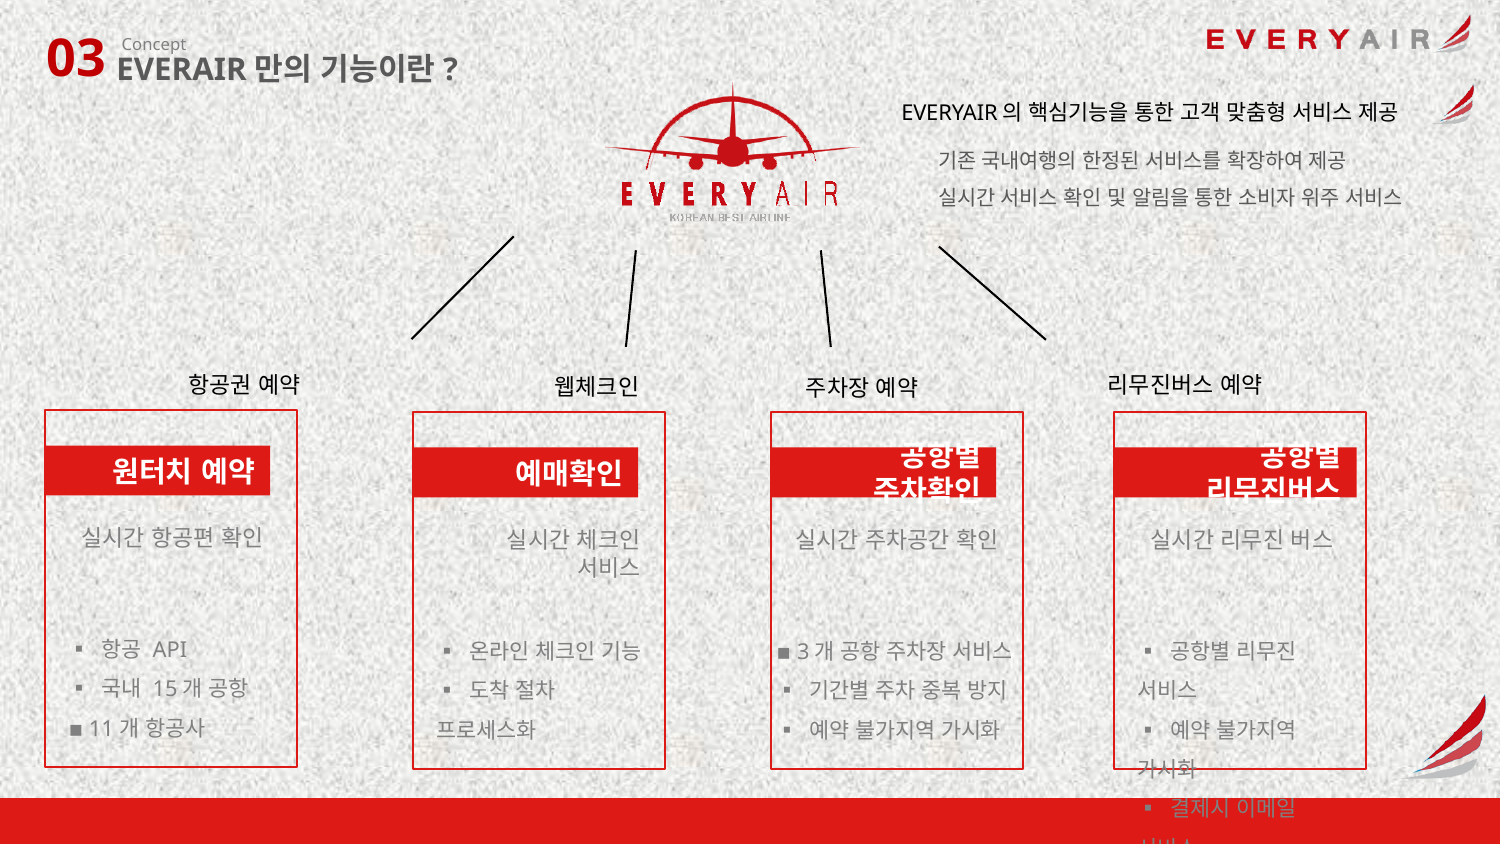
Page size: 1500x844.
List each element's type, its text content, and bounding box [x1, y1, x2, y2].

text_box 웹체크인 [425, 364, 769, 408]
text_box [886, 83, 1480, 257]
text_box [0, 798, 1500, 844]
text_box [1113, 411, 1376, 770]
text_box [412, 411, 675, 770]
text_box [100, 26, 475, 96]
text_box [44, 409, 307, 768]
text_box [761, 411, 1033, 770]
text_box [820, 250, 831, 348]
text_box 주차장 예약 [690, 365, 1034, 409]
picture [0, 0, 1500, 798]
text_box 항공권 예약 [73, 362, 417, 406]
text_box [411, 236, 514, 340]
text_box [625, 309, 637, 348]
text_box 03 [17, 16, 136, 95]
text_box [938, 265, 1047, 340]
text_box 리무진버스 예약 [1014, 362, 1357, 406]
